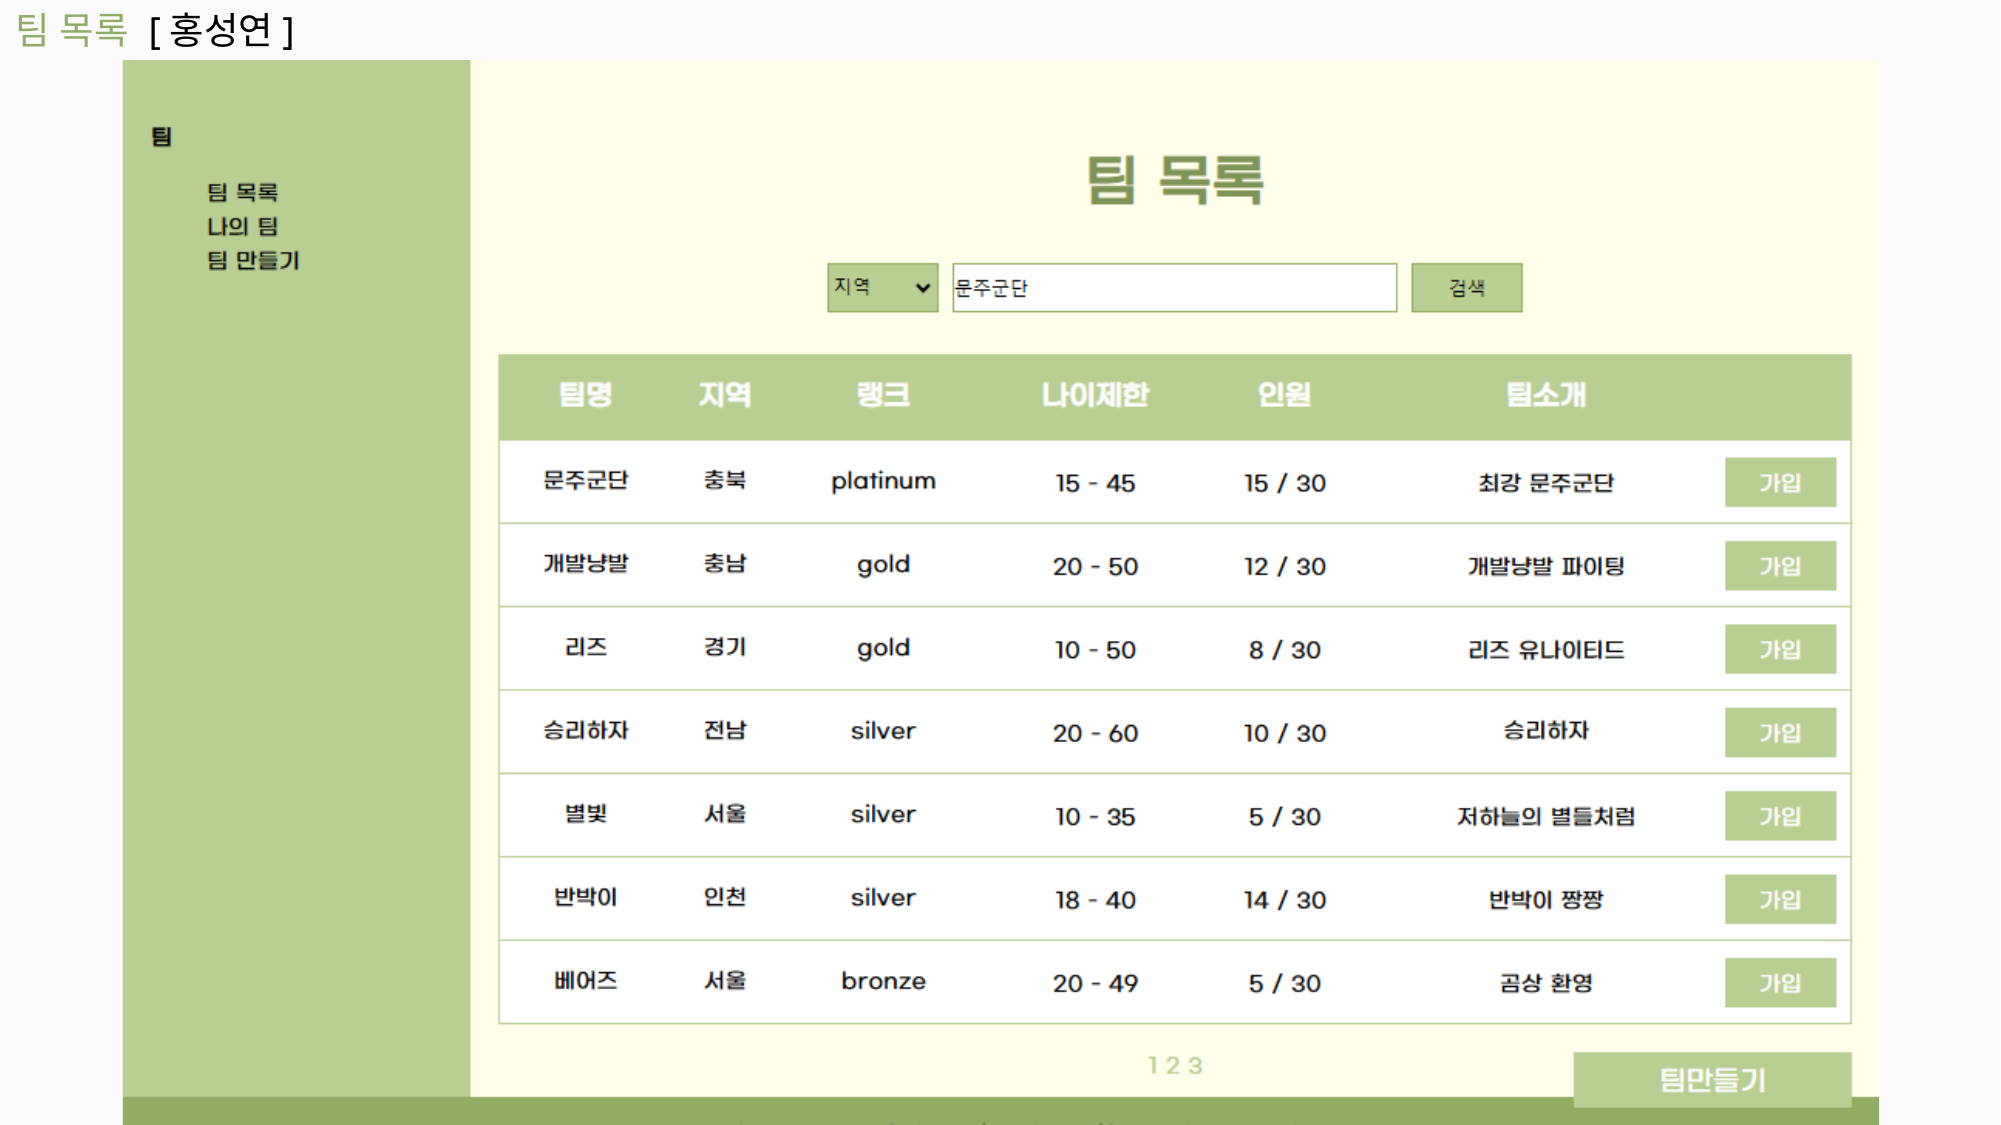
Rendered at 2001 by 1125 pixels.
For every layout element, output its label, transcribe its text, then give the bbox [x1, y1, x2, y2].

text_box 팀 목록 [홍성연] [0, 0, 310, 60]
picture [120, 59, 1880, 1125]
